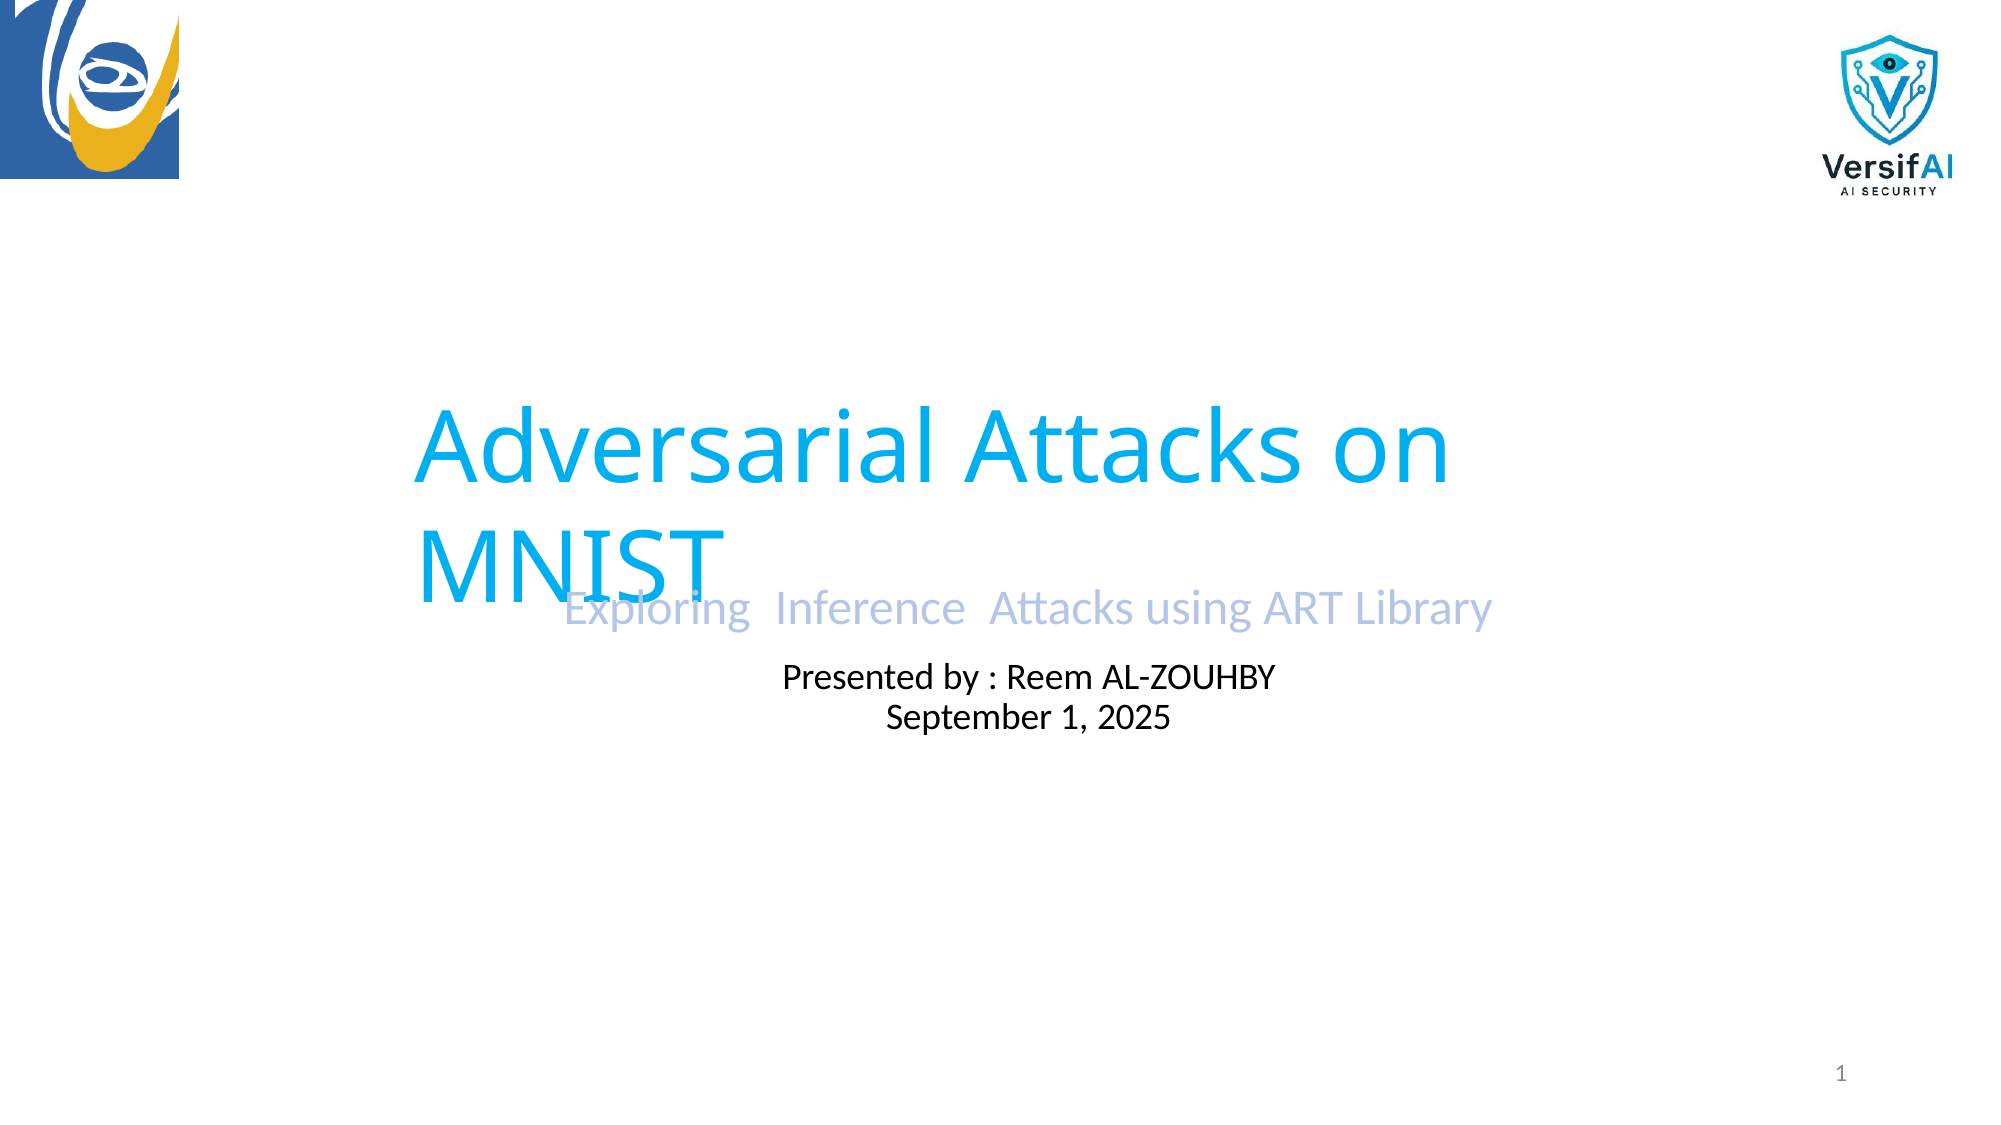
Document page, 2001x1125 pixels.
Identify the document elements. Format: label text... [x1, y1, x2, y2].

picture [1792, 2, 2000, 226]
text_box 1 [1832, 1054, 1850, 1087]
title Adversarial Attacks on MNIST [412, 380, 1588, 623]
text_box Exploring Inference Attacks using ART Library Presented by : Reem AL-ZOUHBY September 1, 2025 [563, 549, 1493, 738]
picture [0, 0, 179, 179]
